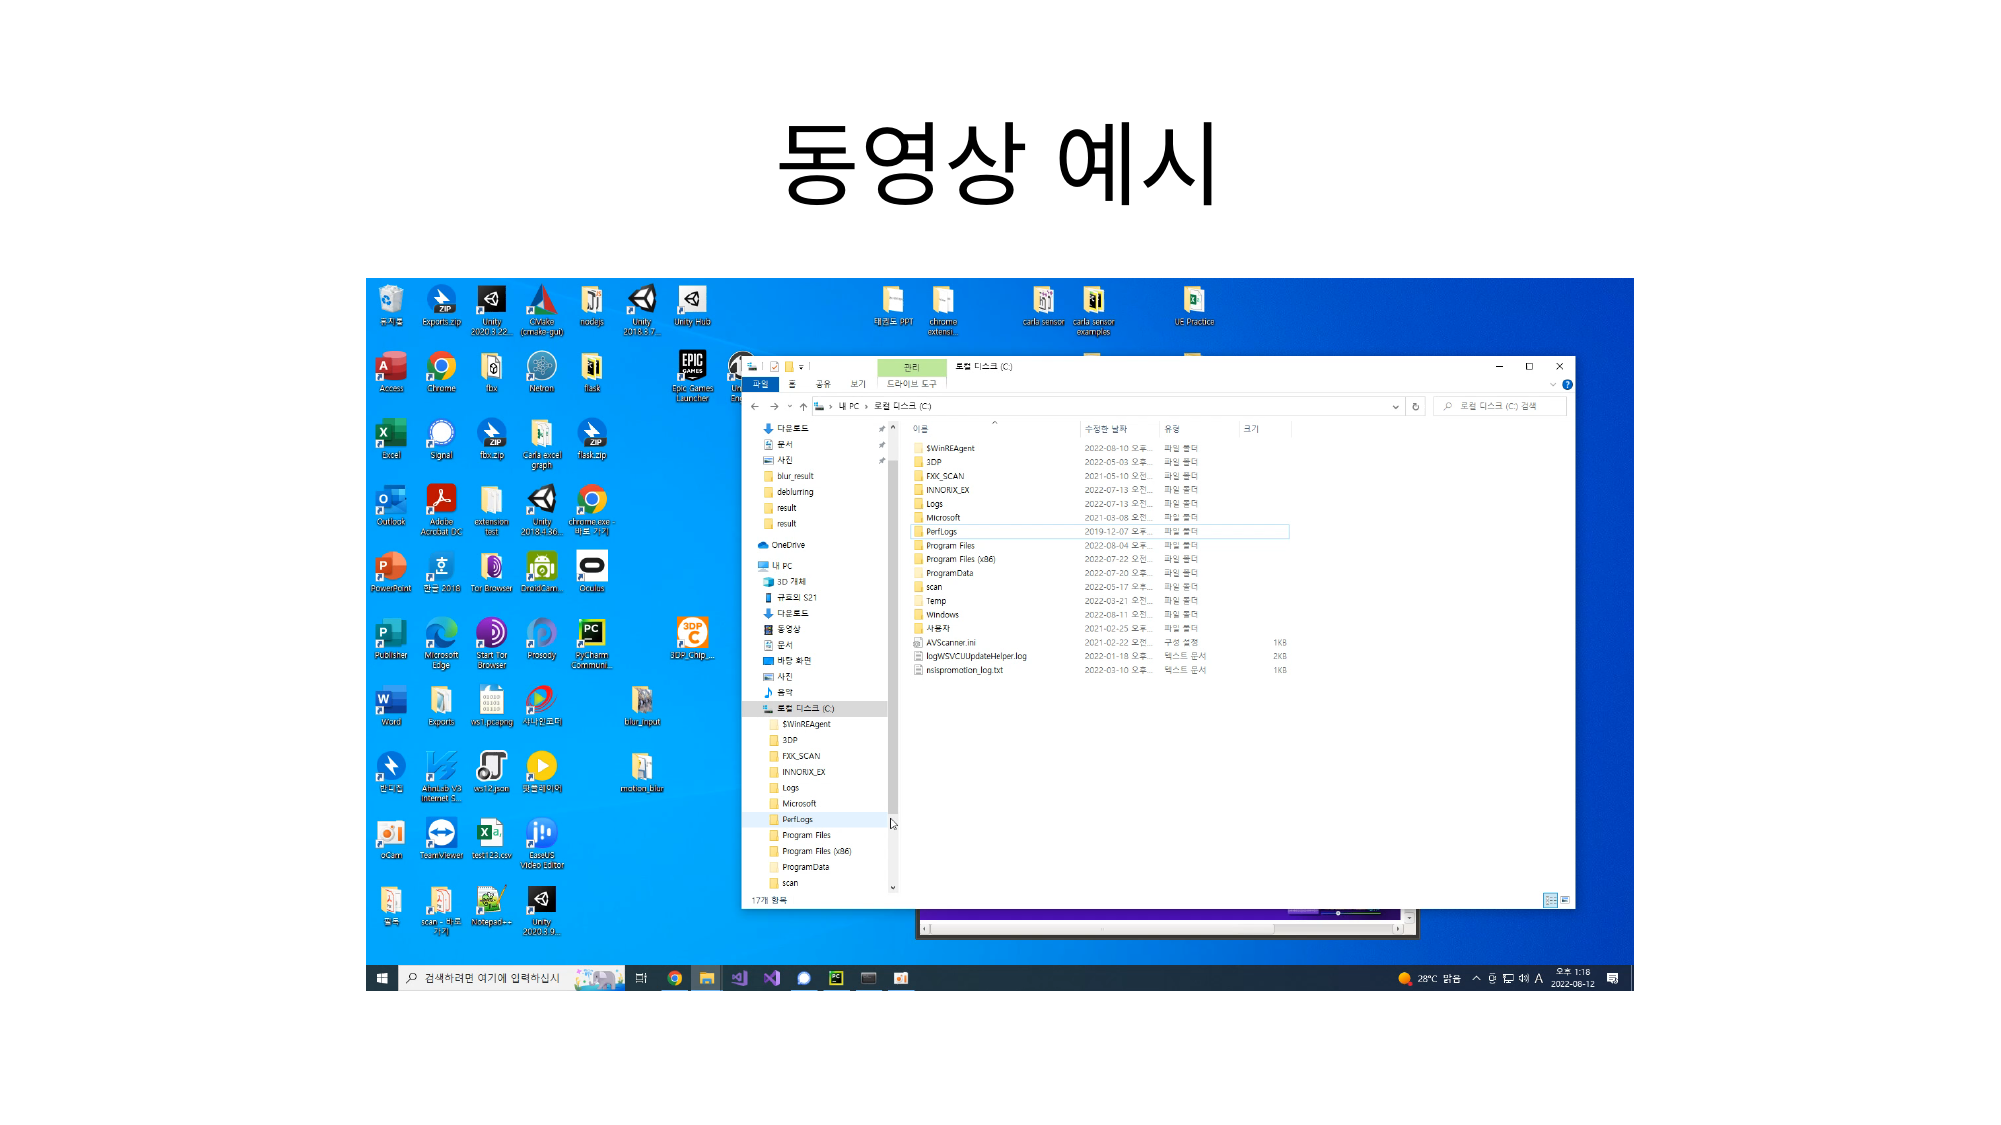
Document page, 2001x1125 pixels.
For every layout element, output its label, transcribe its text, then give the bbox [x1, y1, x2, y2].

title 동영상 예시 [137, 59, 1863, 278]
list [365, 277, 1635, 992]
